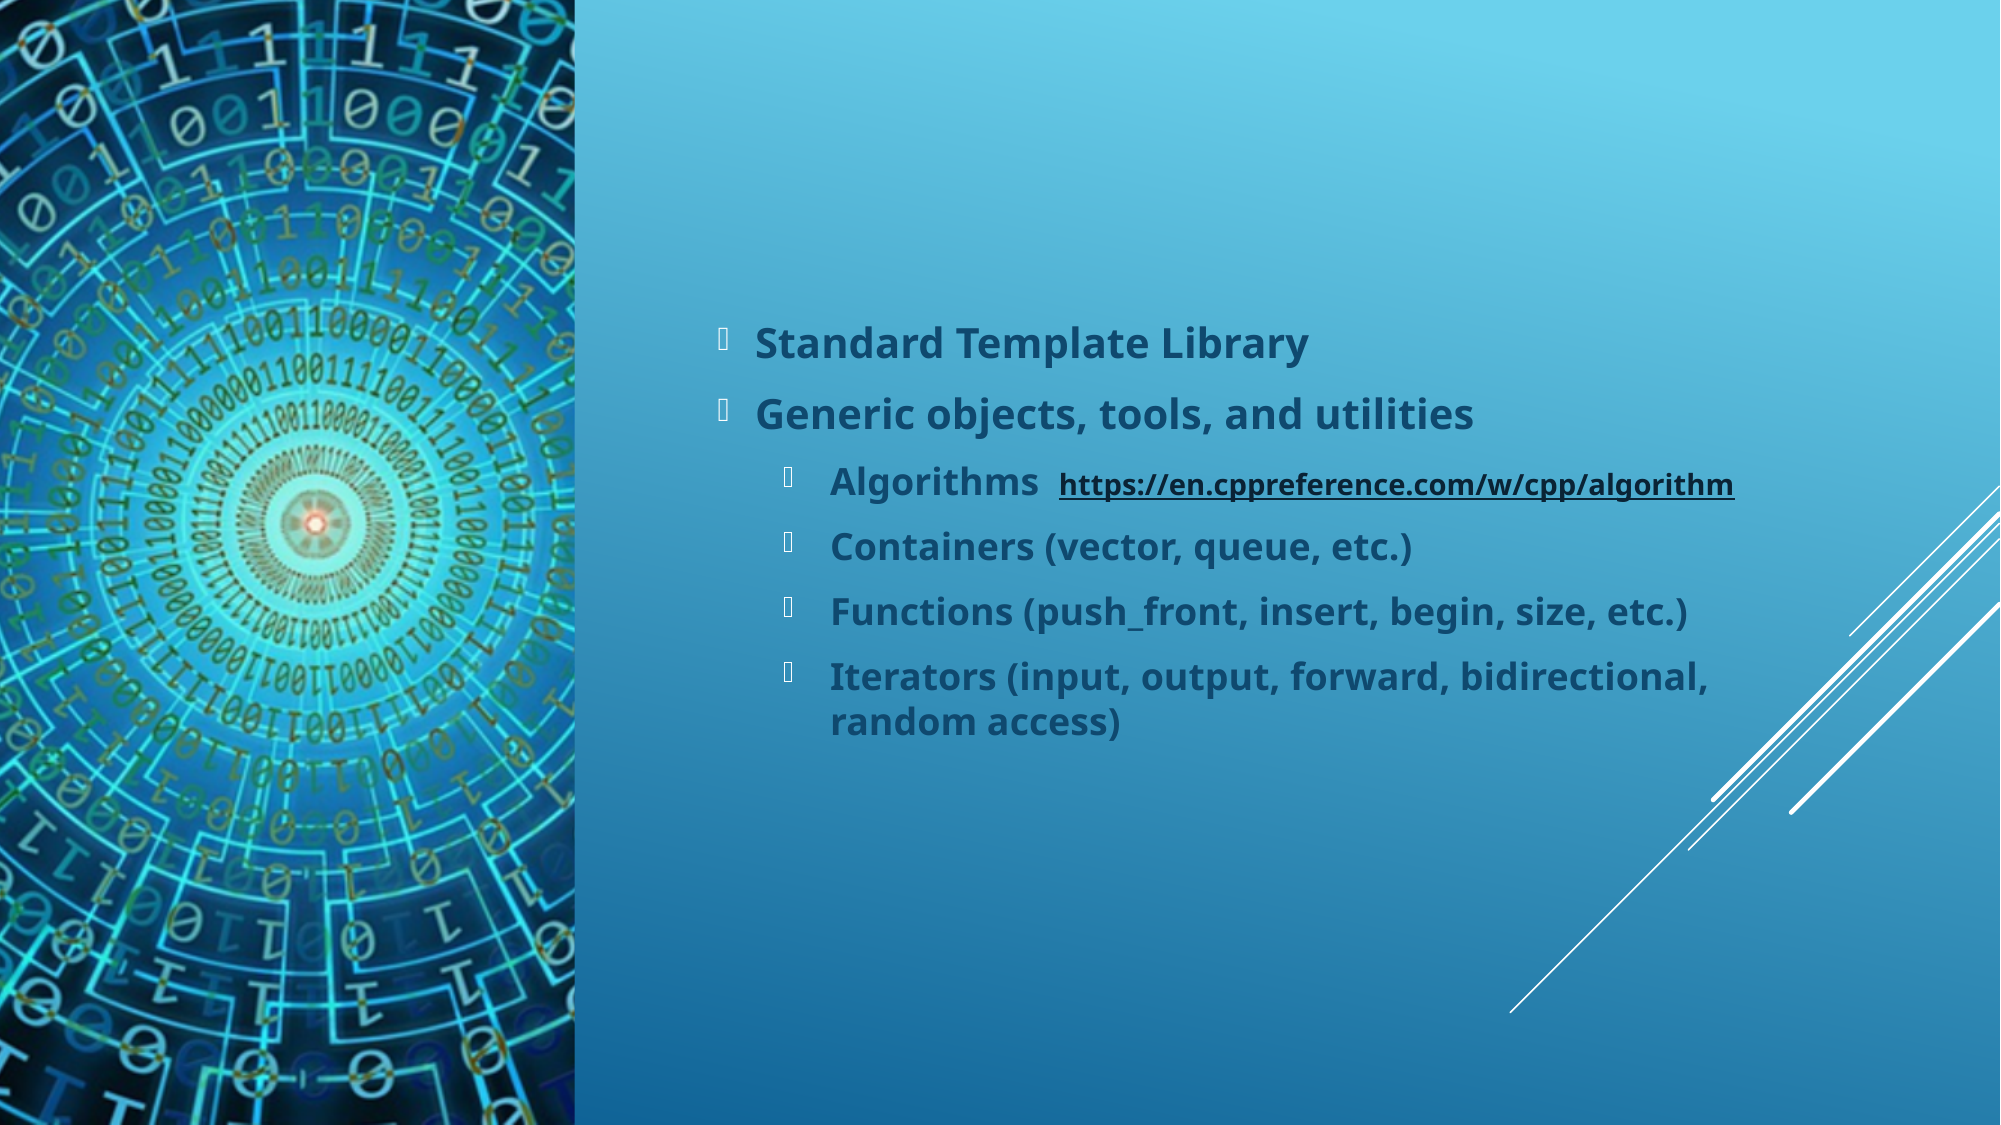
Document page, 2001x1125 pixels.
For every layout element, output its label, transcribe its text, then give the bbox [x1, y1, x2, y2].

list Standard Template Library Generic objects, tools, and utilities Algorithms https://en.cppreference.com/w/cpp/algorithm Containers (vector, queue, etc.) Functions (push_front, insert, begin, size, etc.) Iterators (input, output, forward, bidirectional, random access) [702, 51, 1793, 1010]
picture [0, 0, 575, 1125]
picture [0, 950, 11, 969]
